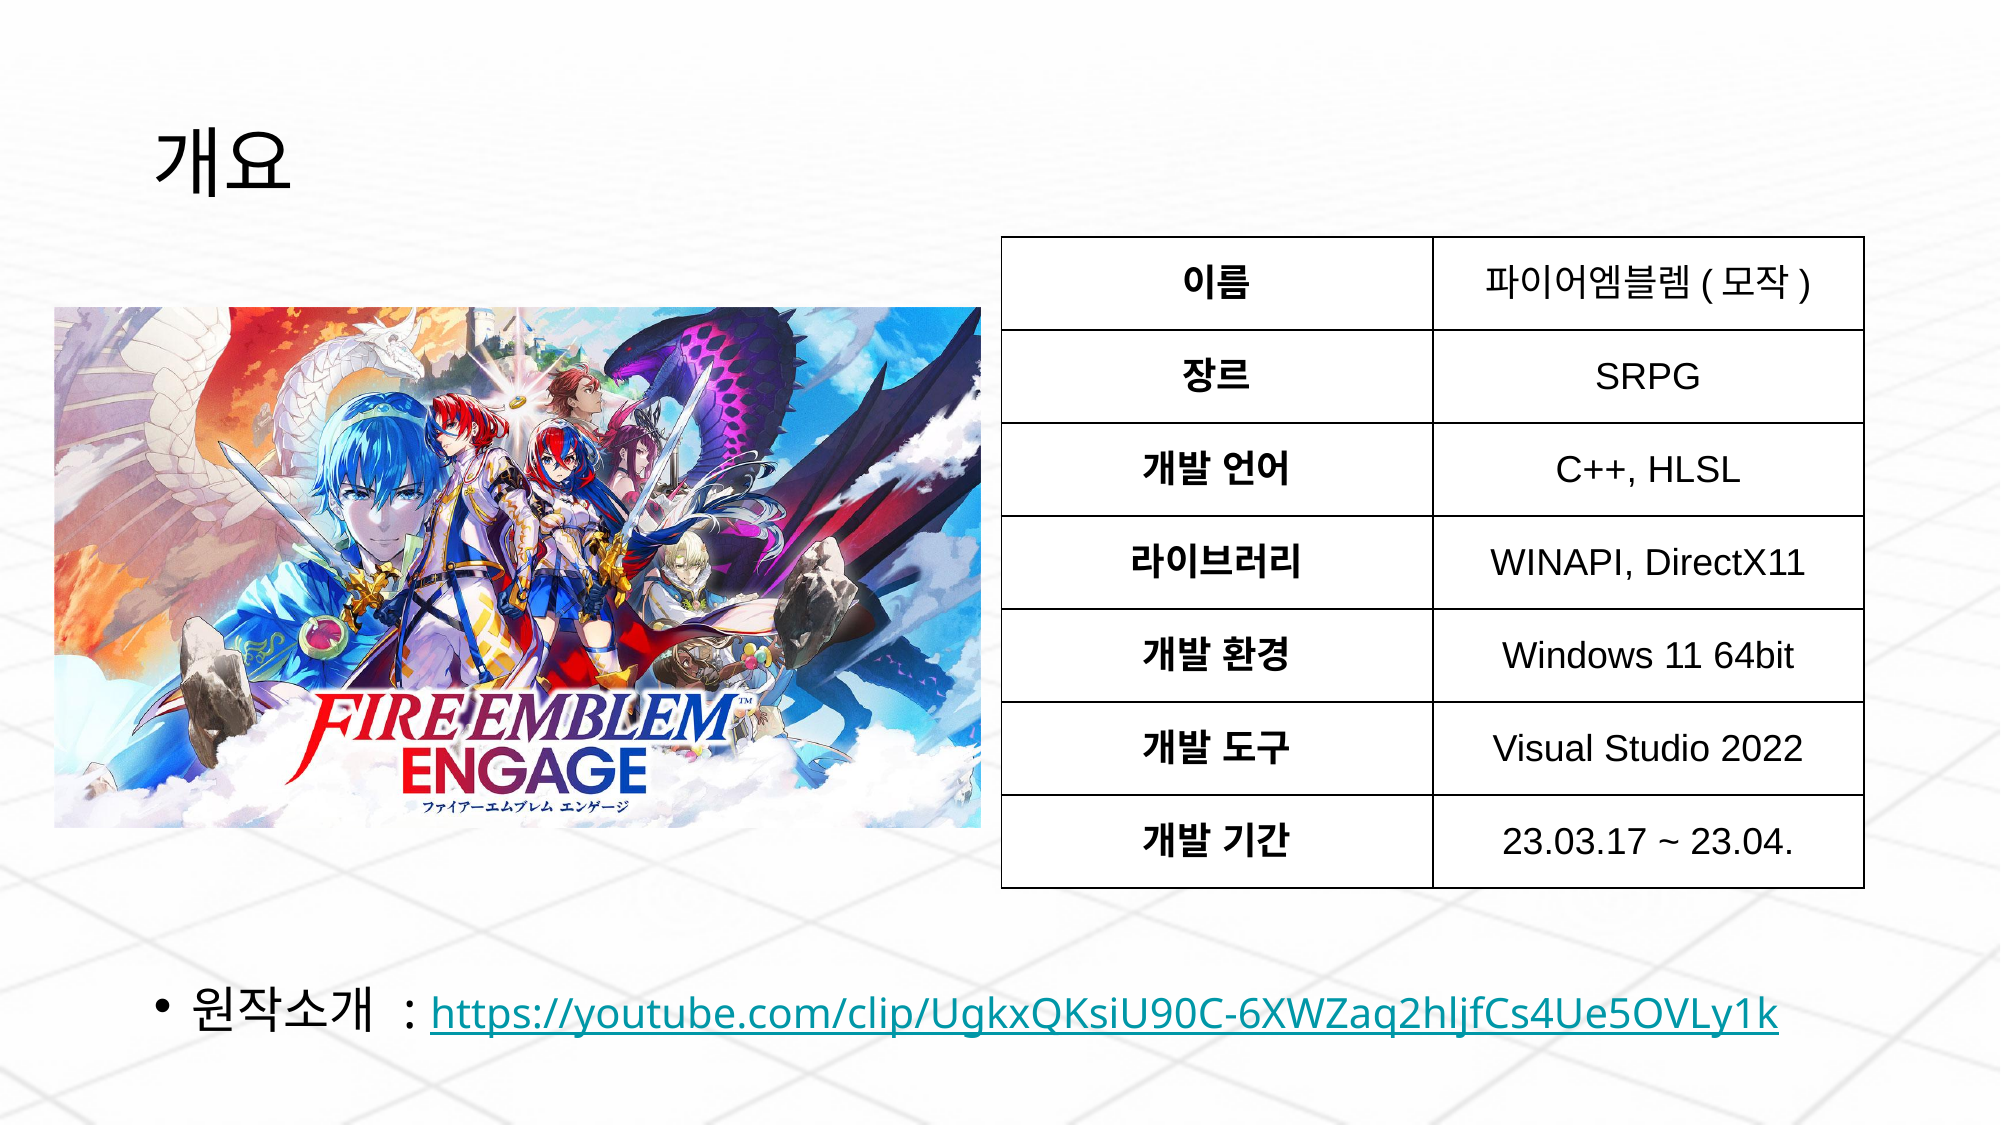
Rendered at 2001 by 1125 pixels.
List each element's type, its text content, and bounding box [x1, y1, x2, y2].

picture [0, 0, 2001, 1125]
table_cell WINAPI, DirectX11 [1434, 517, 1863, 608]
table_header 이름 [1002, 238, 1432, 329]
table_cell Visual Studio 2022 [1434, 703, 1863, 794]
table_cell 개발 기간 [1002, 796, 1432, 879]
table_cell 라이브러리 [1002, 517, 1432, 608]
table_cell C++, HLSL [1434, 424, 1863, 515]
title 개요 [137, 59, 1863, 278]
table_cell Windows 11 64bit [1434, 610, 1863, 701]
table_cell SRPG [1434, 331, 1863, 422]
table_cell 개발 도구 [1002, 703, 1432, 794]
table_header 파이어엠블렘(모작) [1434, 238, 1863, 329]
table_cell 장르 [1002, 331, 1432, 422]
table_cell 23.03.17 ~ 23.04. [1434, 796, 1863, 879]
table_cell 개발 언어 [1002, 424, 1432, 515]
text_box 원작소개 : https://youtube.com/clip/UgkxQKsiU90C-6XWZaq2hljfCs4Ue5OVLy1k [138, 879, 1864, 1065]
table_cell 개발 환경 [1002, 610, 1432, 701]
